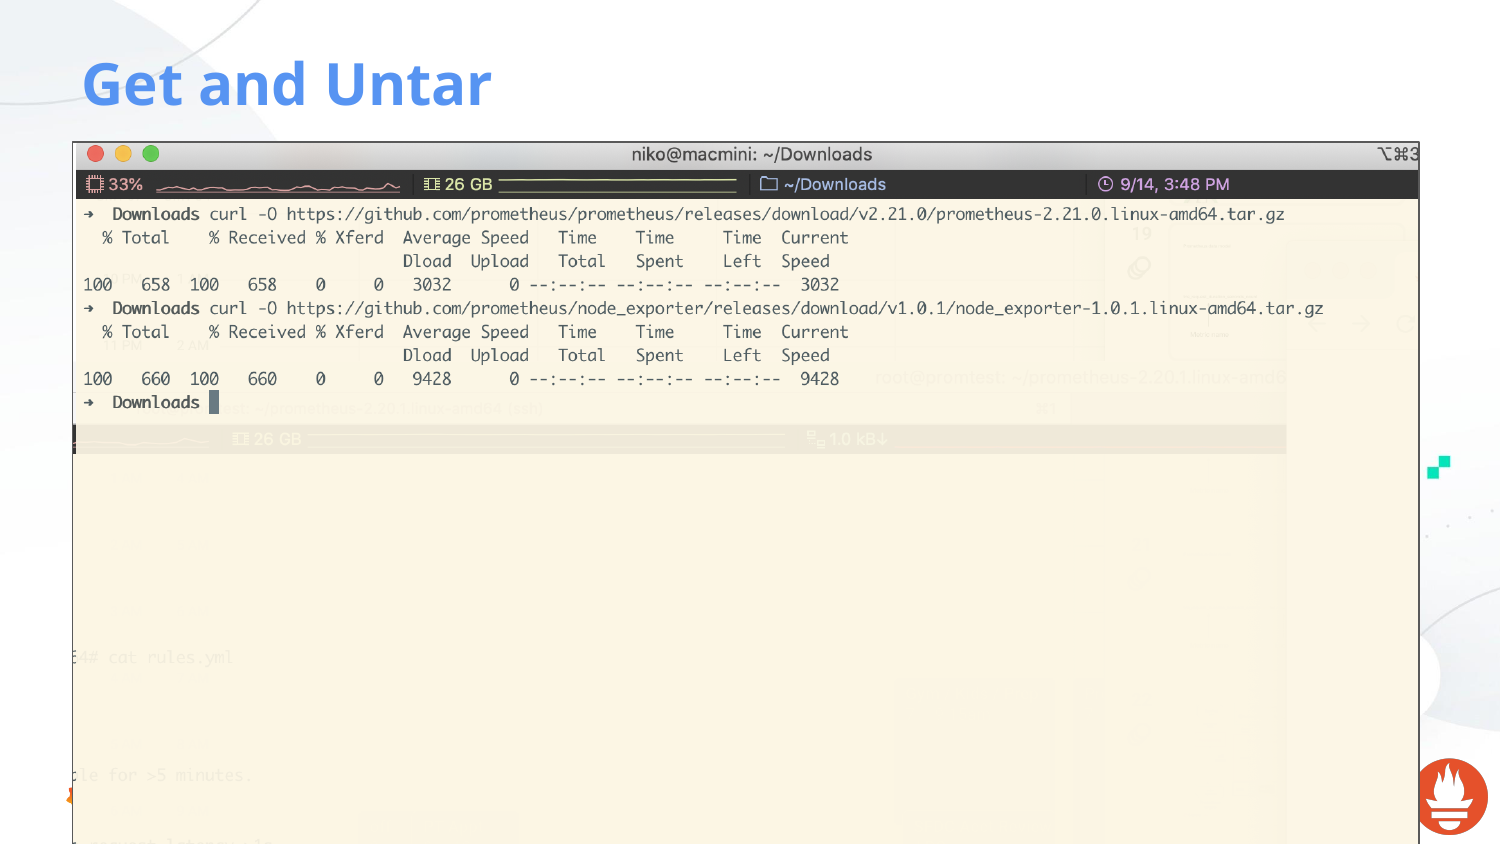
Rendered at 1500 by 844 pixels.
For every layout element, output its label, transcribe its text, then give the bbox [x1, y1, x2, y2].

title Get and Untar [66, 31, 1426, 124]
picture [0, 0, 1500, 844]
